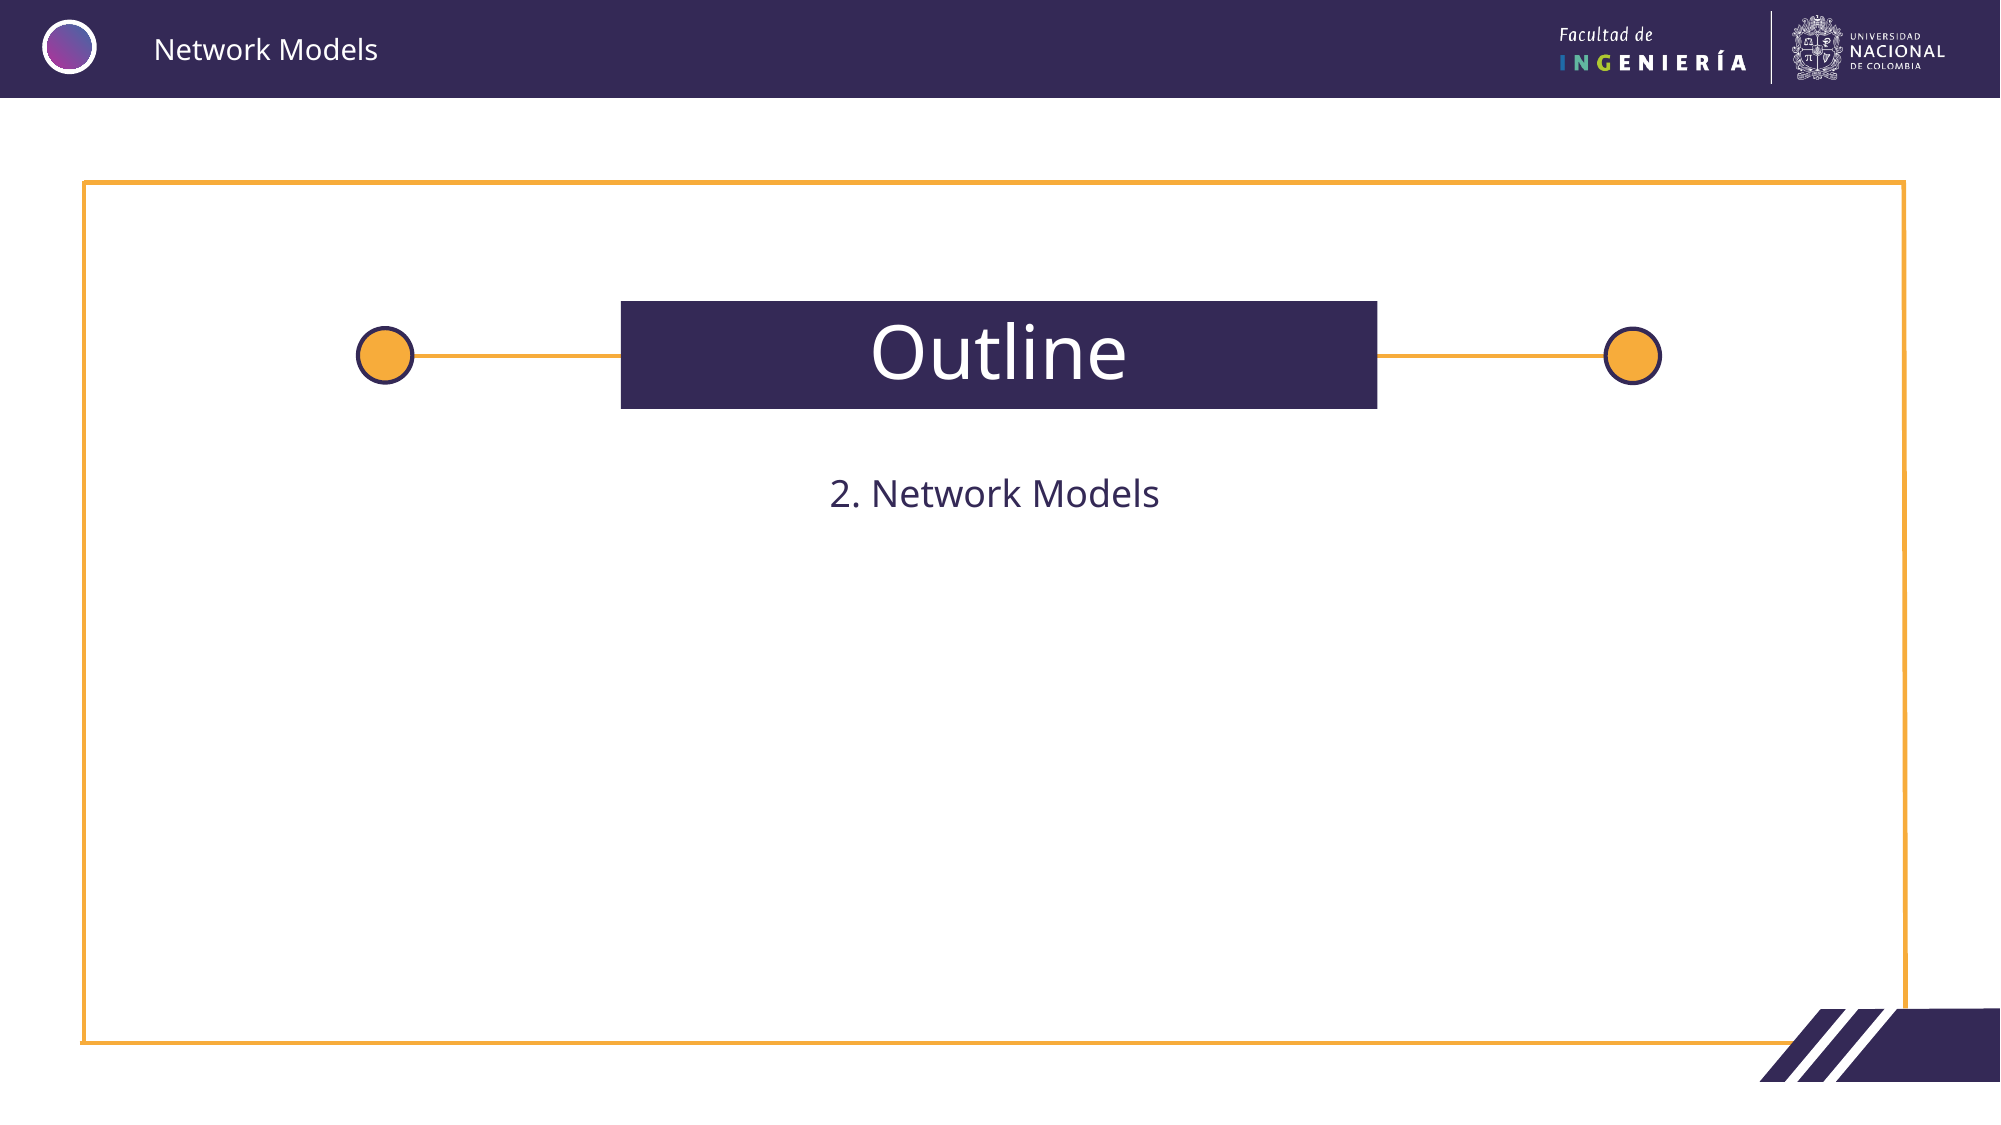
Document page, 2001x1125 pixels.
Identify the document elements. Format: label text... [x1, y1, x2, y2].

title Outline [620, 301, 1378, 409]
list 2. Network Models [621, 467, 1369, 875]
picture [1559, 11, 1957, 84]
